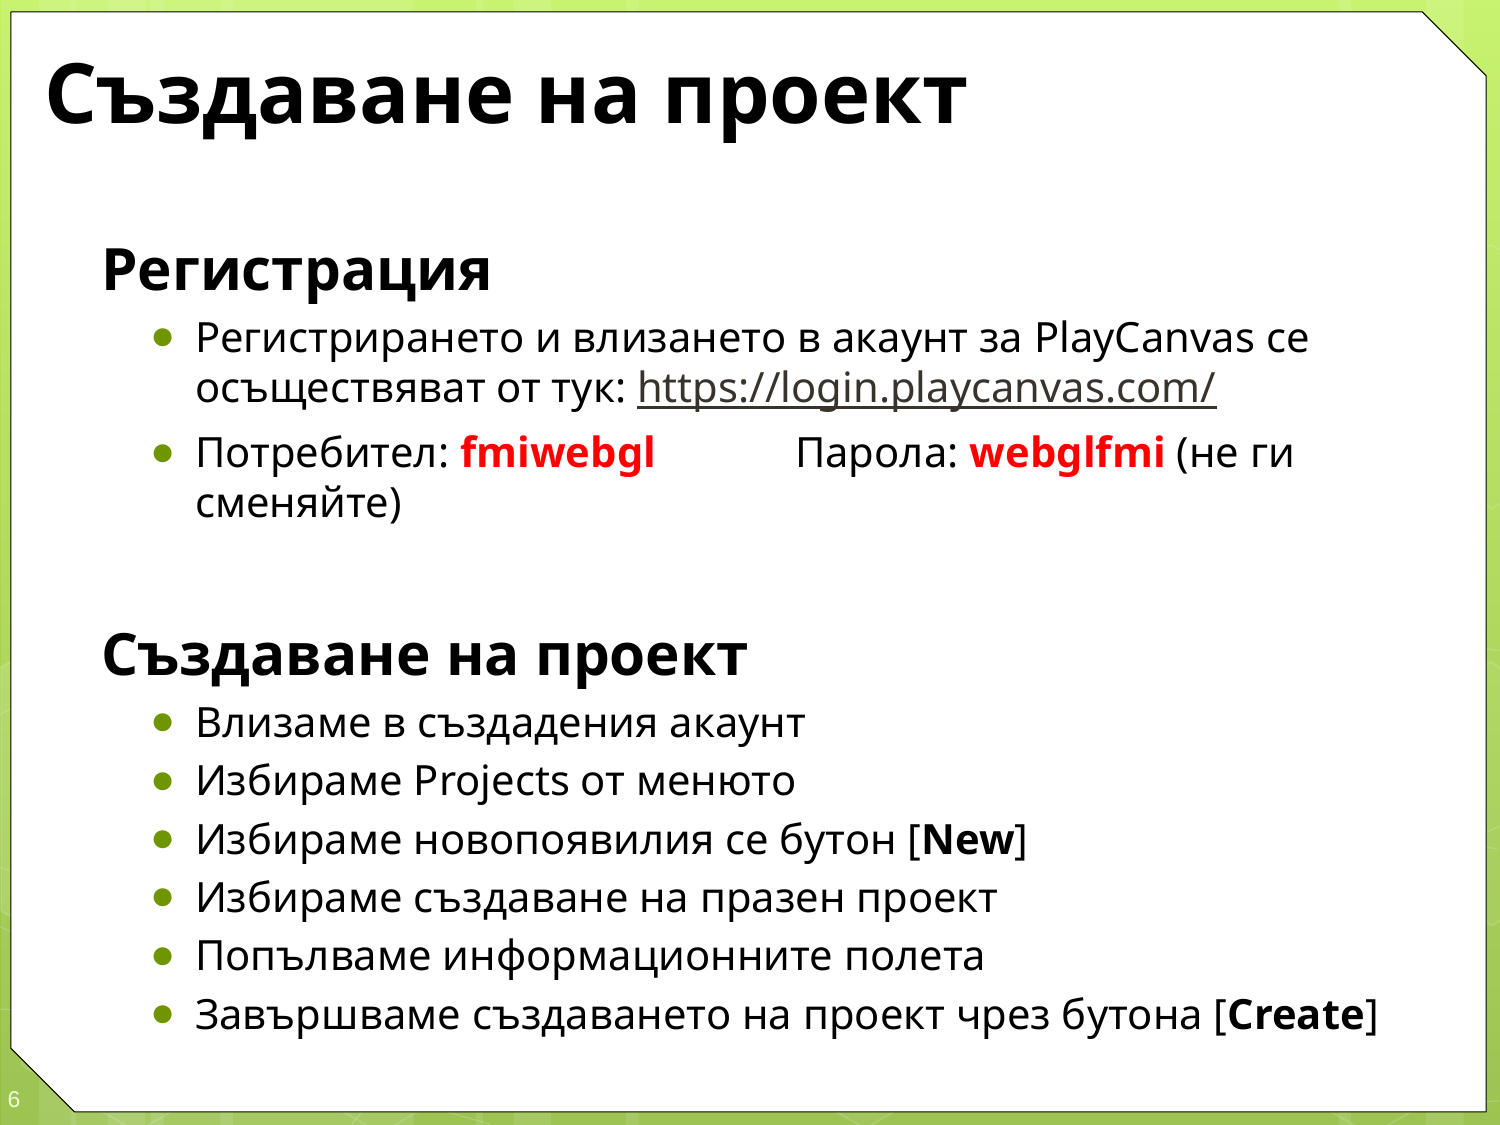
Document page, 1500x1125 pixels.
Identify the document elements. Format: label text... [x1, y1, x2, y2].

title Създаване на проект [29, 37, 1450, 144]
list Регистрация Регистрирането и влизането в акаунт за PlayCanvas се осъществяват от тук: https://login.playcanvas.com/ Потребител: fmiwebgl Парола: webglfmi (не ги сменяйте) Създаване на проект Влизаме в създадения акаунт Избираме Projects от менюто Избираме новопоявилия се бутон [New] Избираме създаване на празен проект Попълваме информационните полета Завършваме създаването на проект чрез бутона [Create] [75, 224, 1488, 1113]
